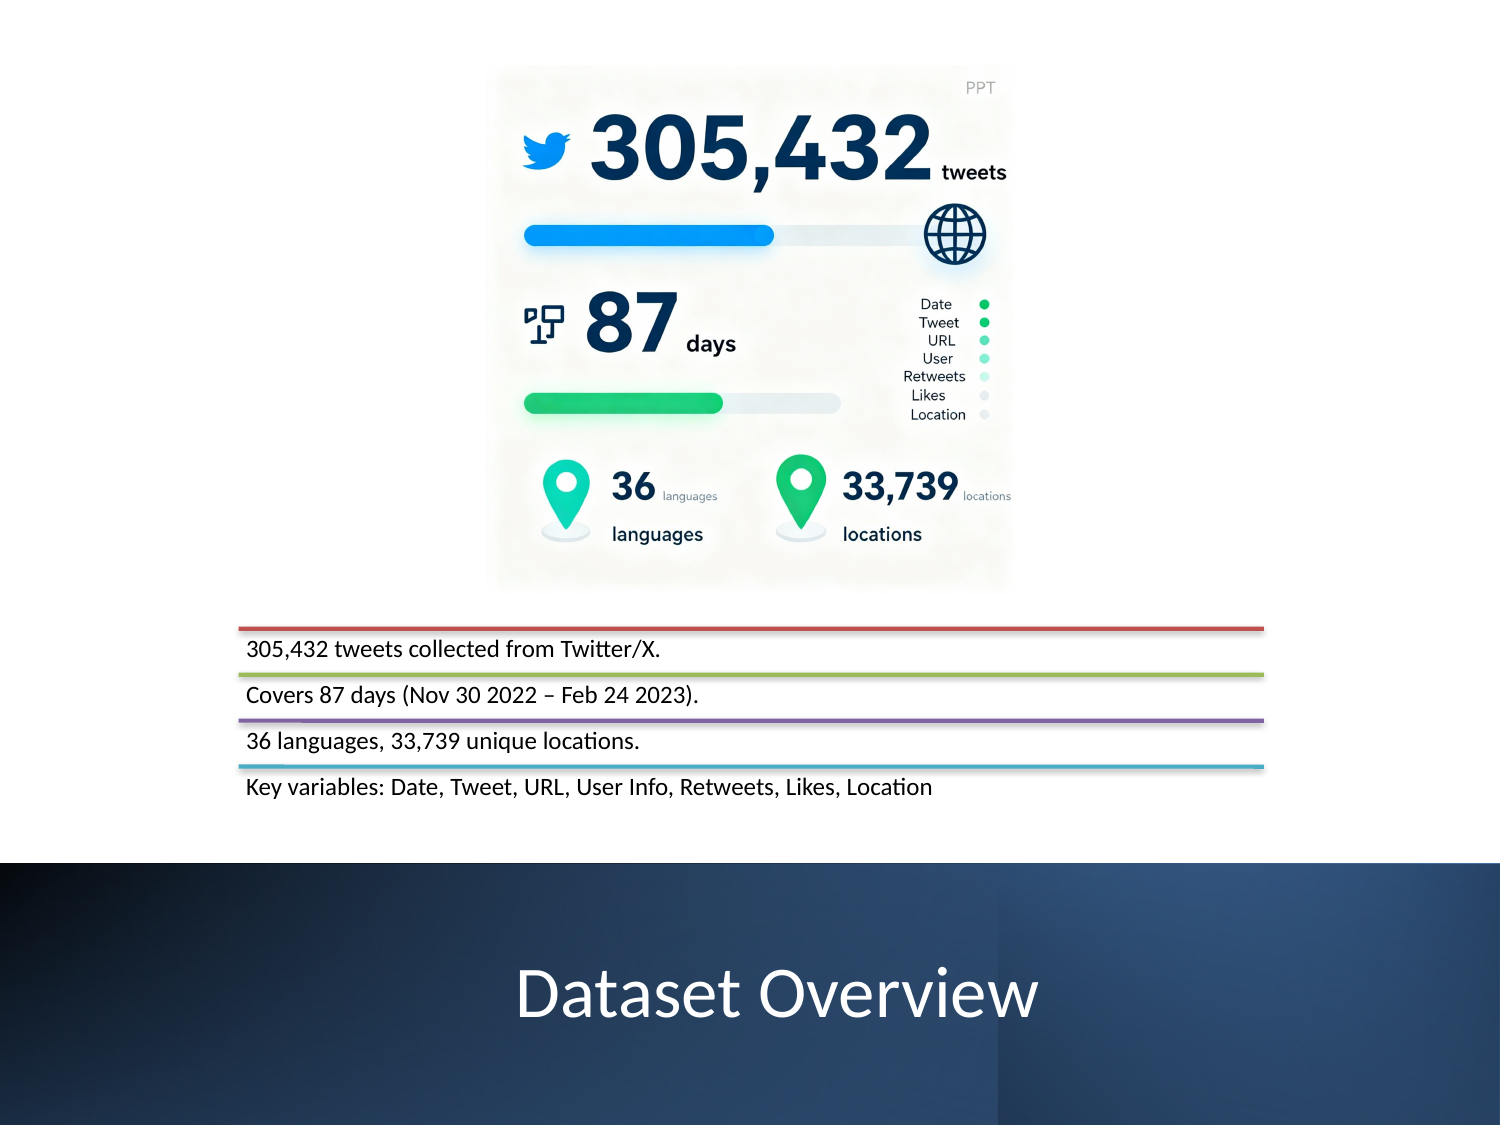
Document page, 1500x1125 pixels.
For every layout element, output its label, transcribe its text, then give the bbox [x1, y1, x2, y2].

text_box [0, 0, 1500, 861]
picture [485, 65, 1014, 594]
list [238, 628, 1265, 813]
text_box [0, 861, 1500, 1125]
title Dataset Overview [168, 903, 1387, 1074]
